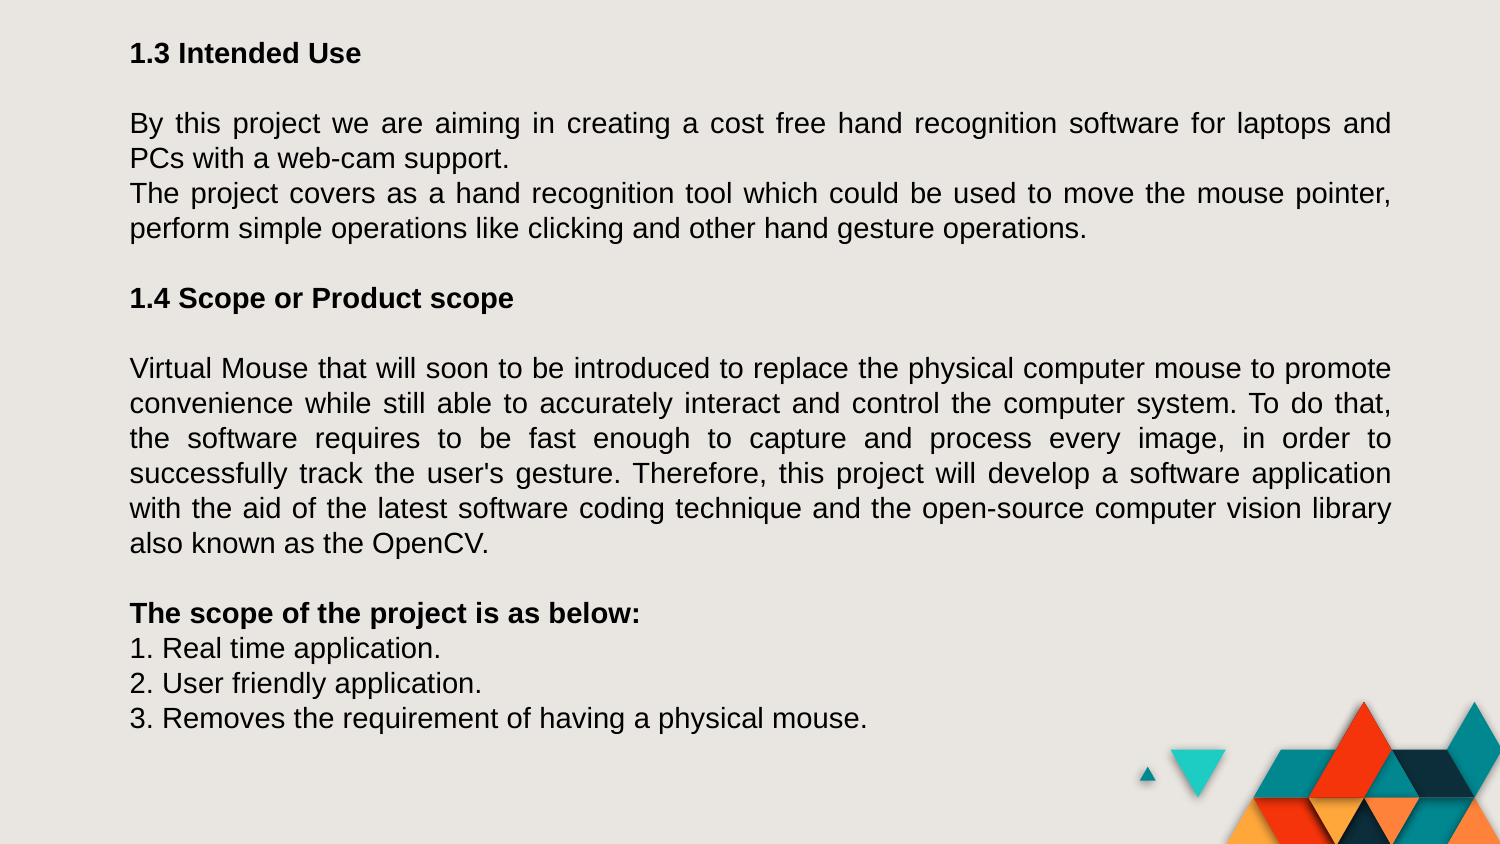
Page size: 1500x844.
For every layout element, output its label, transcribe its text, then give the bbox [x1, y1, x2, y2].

text_box 1.3 Intended Use By this project we are aiming in creating a cost free hand recognition software for laptops and PCs with a web-cam support. The project covers as a hand recognition tool which could be used to move the mouse pointer, perform simple operations like clicking and other hand gesture operations. 1.4 Scope or Product scope Virtual Mouse that will soon to be introduced to replace the physical computer mouse to promote convenience while still able to accurately interact and control the computer system. To do that, the software requires to be fast enough to capture and process every image, in order to successfully track the user's gesture. Therefore, this project will develop a software application with the aid of the latest software coding technique and the open-source computer vision library also known as the OpenCV. The scope of the project is as below: 1. Real time application. 2. User friendly application. 3. Removes the requirement of having a physical mouse. [114, 27, 1409, 777]
